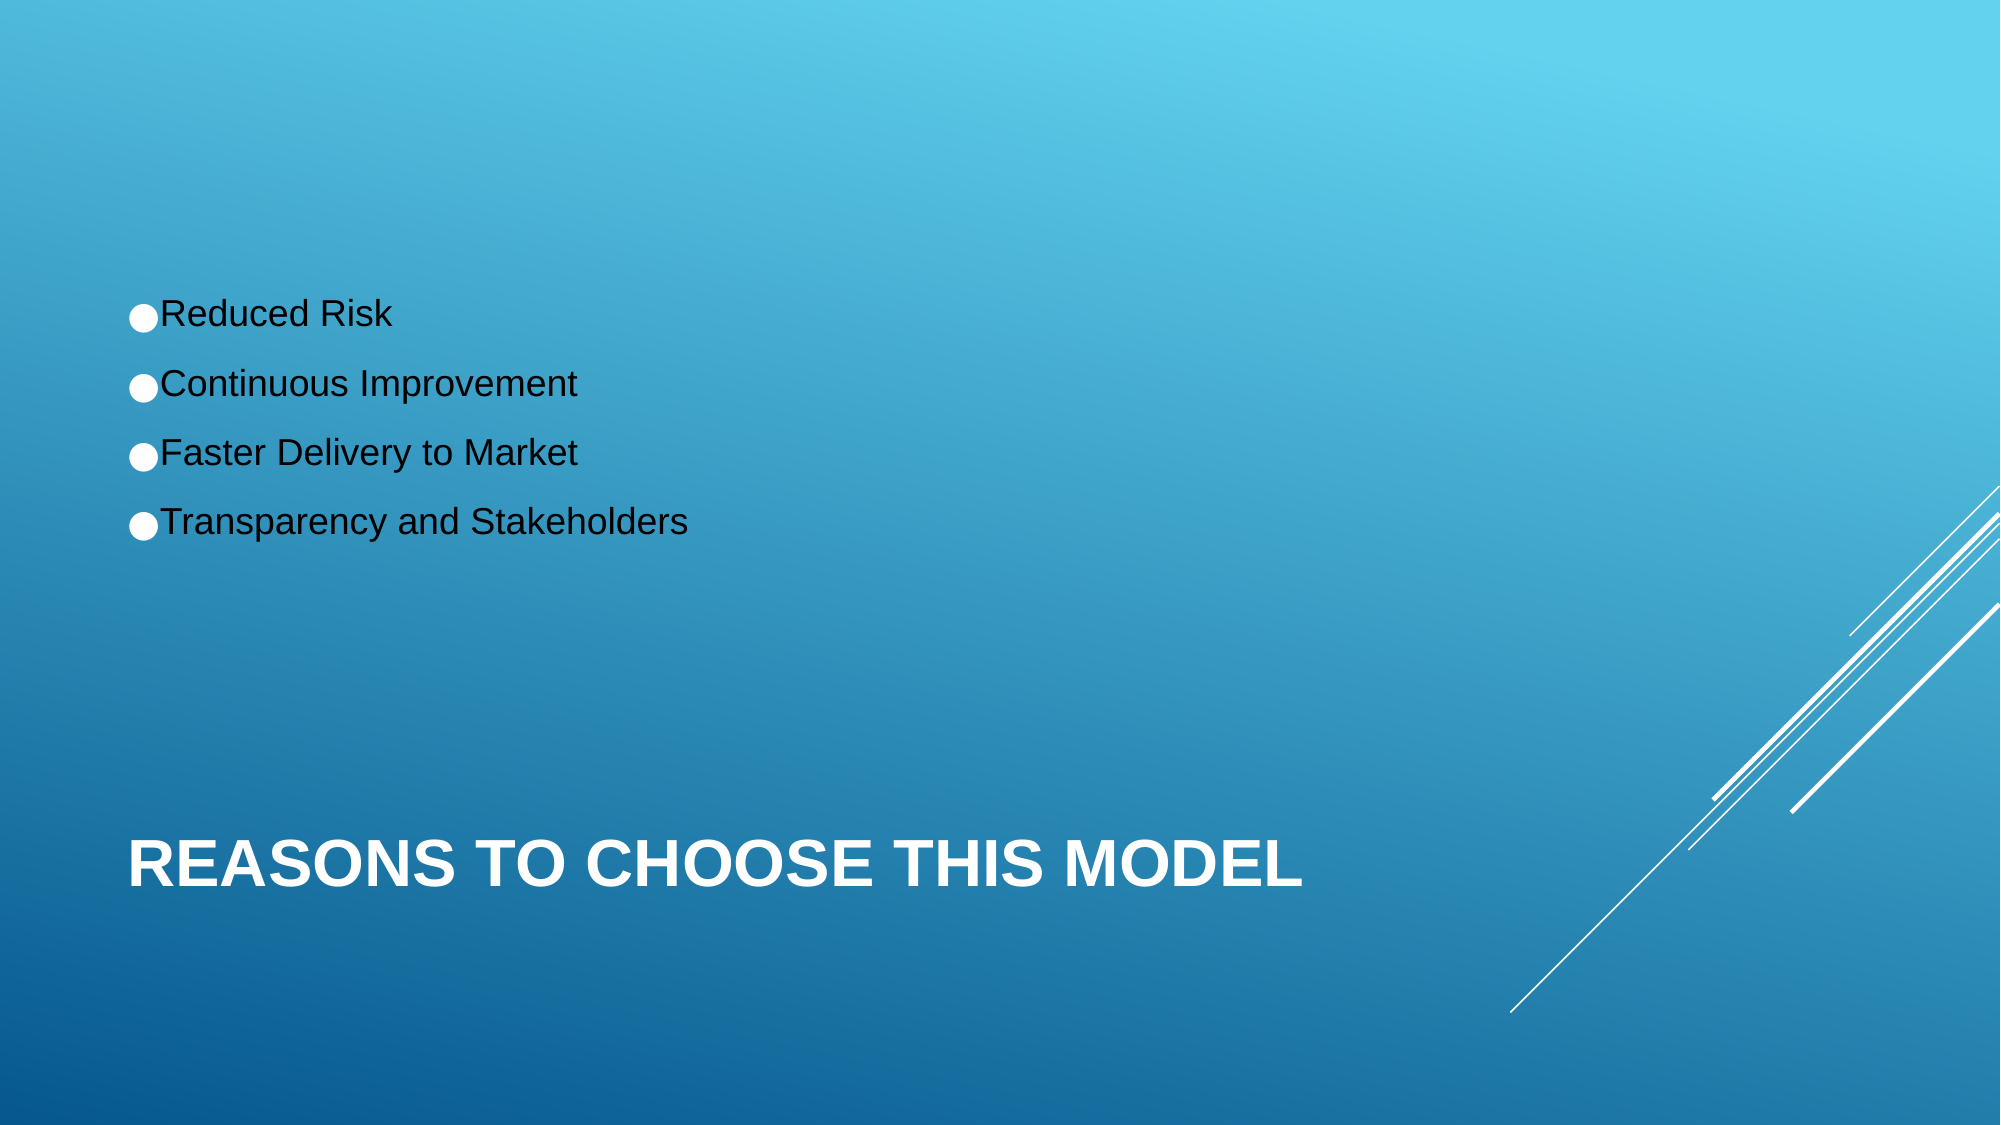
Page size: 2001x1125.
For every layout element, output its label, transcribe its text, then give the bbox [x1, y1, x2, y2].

list Reduced Risk Continuous Improvement Faster Delivery to Market Transparency and Stakeholders [112, 112, 1513, 706]
title REASONS TO CHOOSE THIS MODEL [112, 736, 1513, 984]
